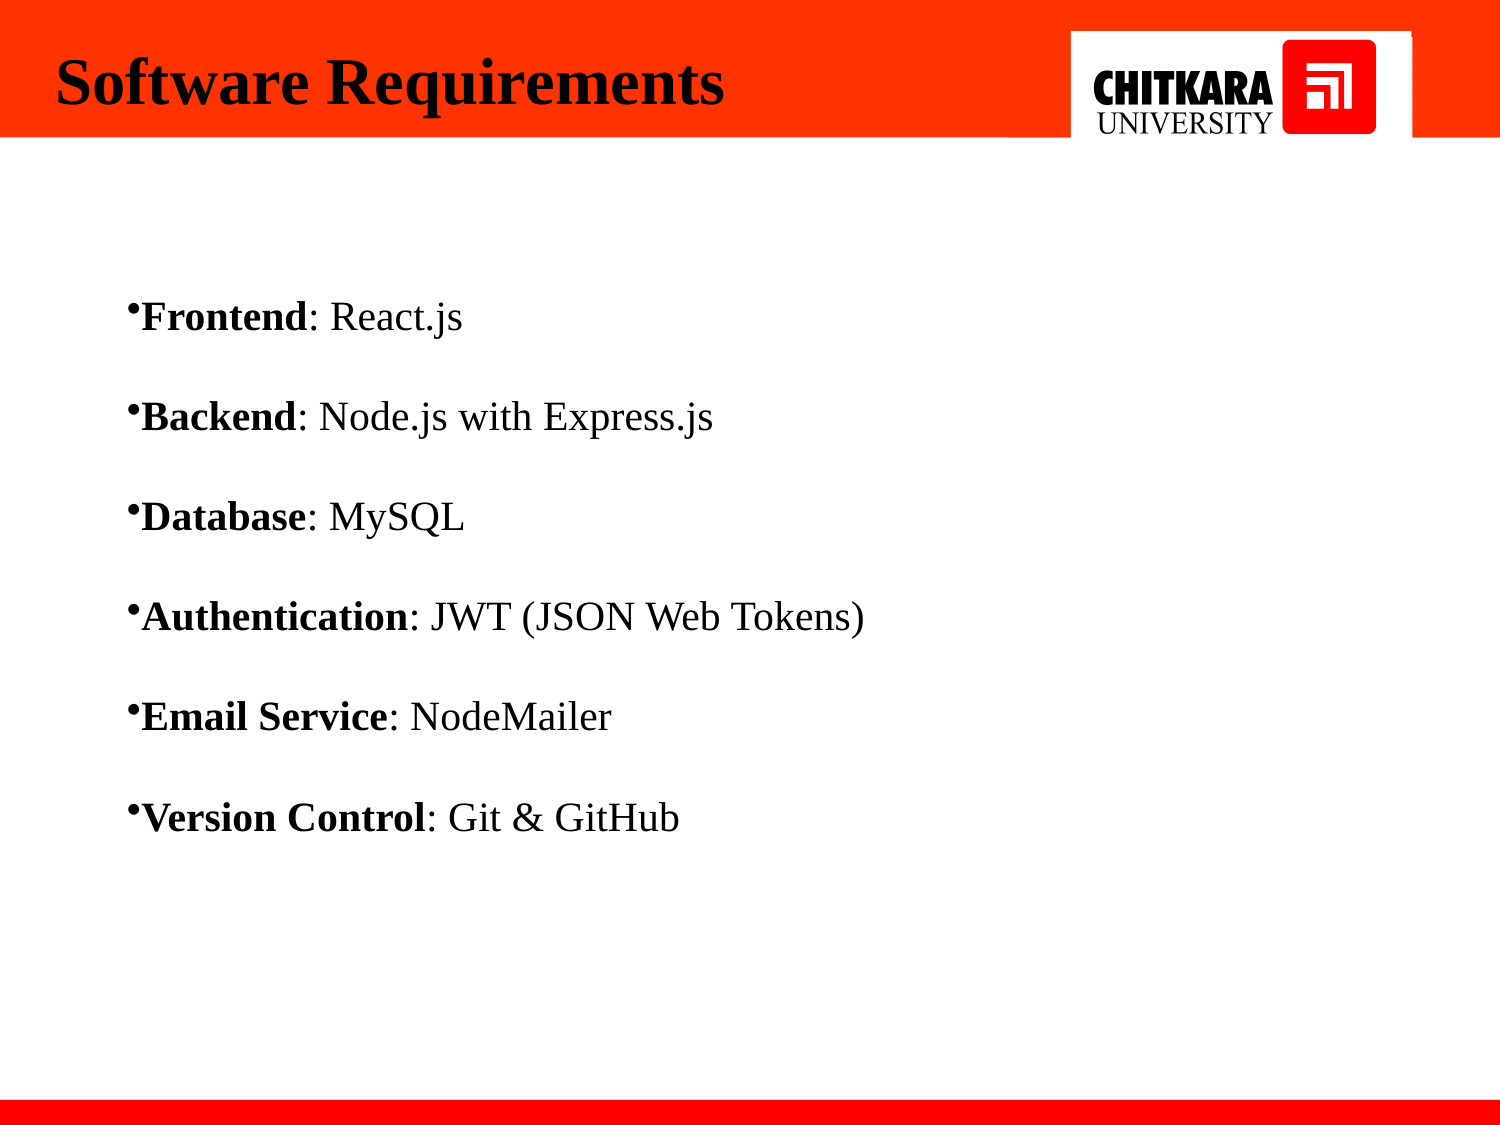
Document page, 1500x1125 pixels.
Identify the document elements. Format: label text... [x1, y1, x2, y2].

text_box Frontend: React.js Backend: Node.js with Express.js Database: MySQL Authentication: JWT (JSON Web Tokens) Email Service: NodeMailer Version Control: Git & GitHub [112, 231, 1412, 847]
text_box Software Requirements [40, 30, 927, 126]
picture [1074, 37, 1391, 138]
